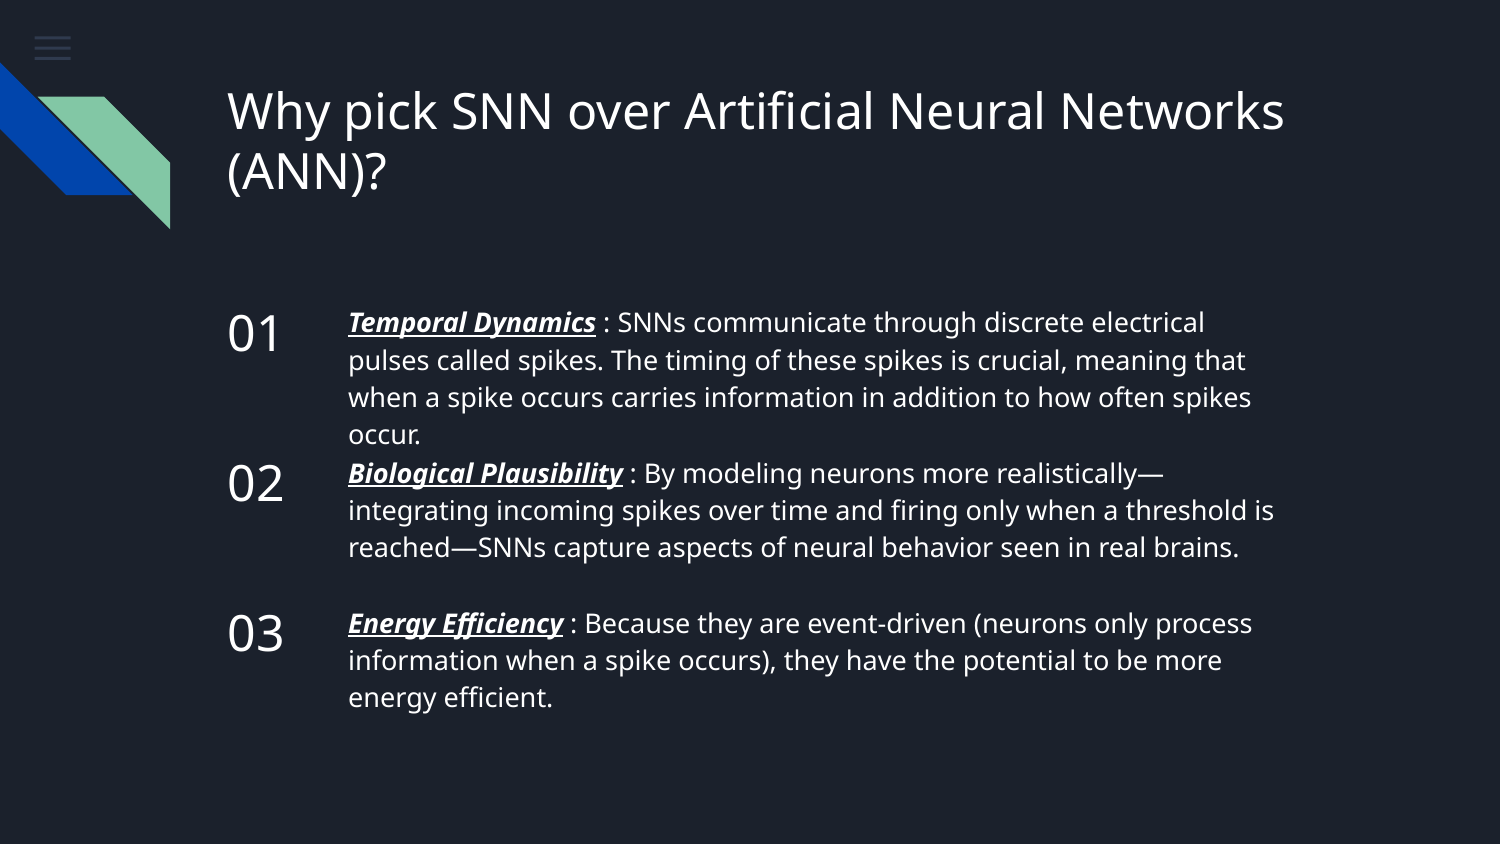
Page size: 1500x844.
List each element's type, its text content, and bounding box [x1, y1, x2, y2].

text_box 02 [212, 436, 333, 569]
text_box 01 [212, 286, 333, 419]
list Energy Efficiency : Because they are event-driven (neurons only process information when a spike occurs), they have the potential to be more energy efficient. [333, 586, 1298, 719]
title Why pick SNN over Artificial Neural Networks (ANN)? [212, 64, 1368, 215]
list Biological Plausibility : By modeling neurons more realistically—integrating incoming spikes over time and firing only when a threshold is reached—SNNs capture aspects of neural behavior seen in real brains. [333, 436, 1298, 569]
list Temporal Dynamics : SNNs communicate through discrete electrical pulses called spikes. The timing of these spikes is crucial, meaning that when a spike occurs carries information in addition to how often spikes occur. [333, 286, 1298, 419]
text_box 03 [212, 586, 333, 719]
